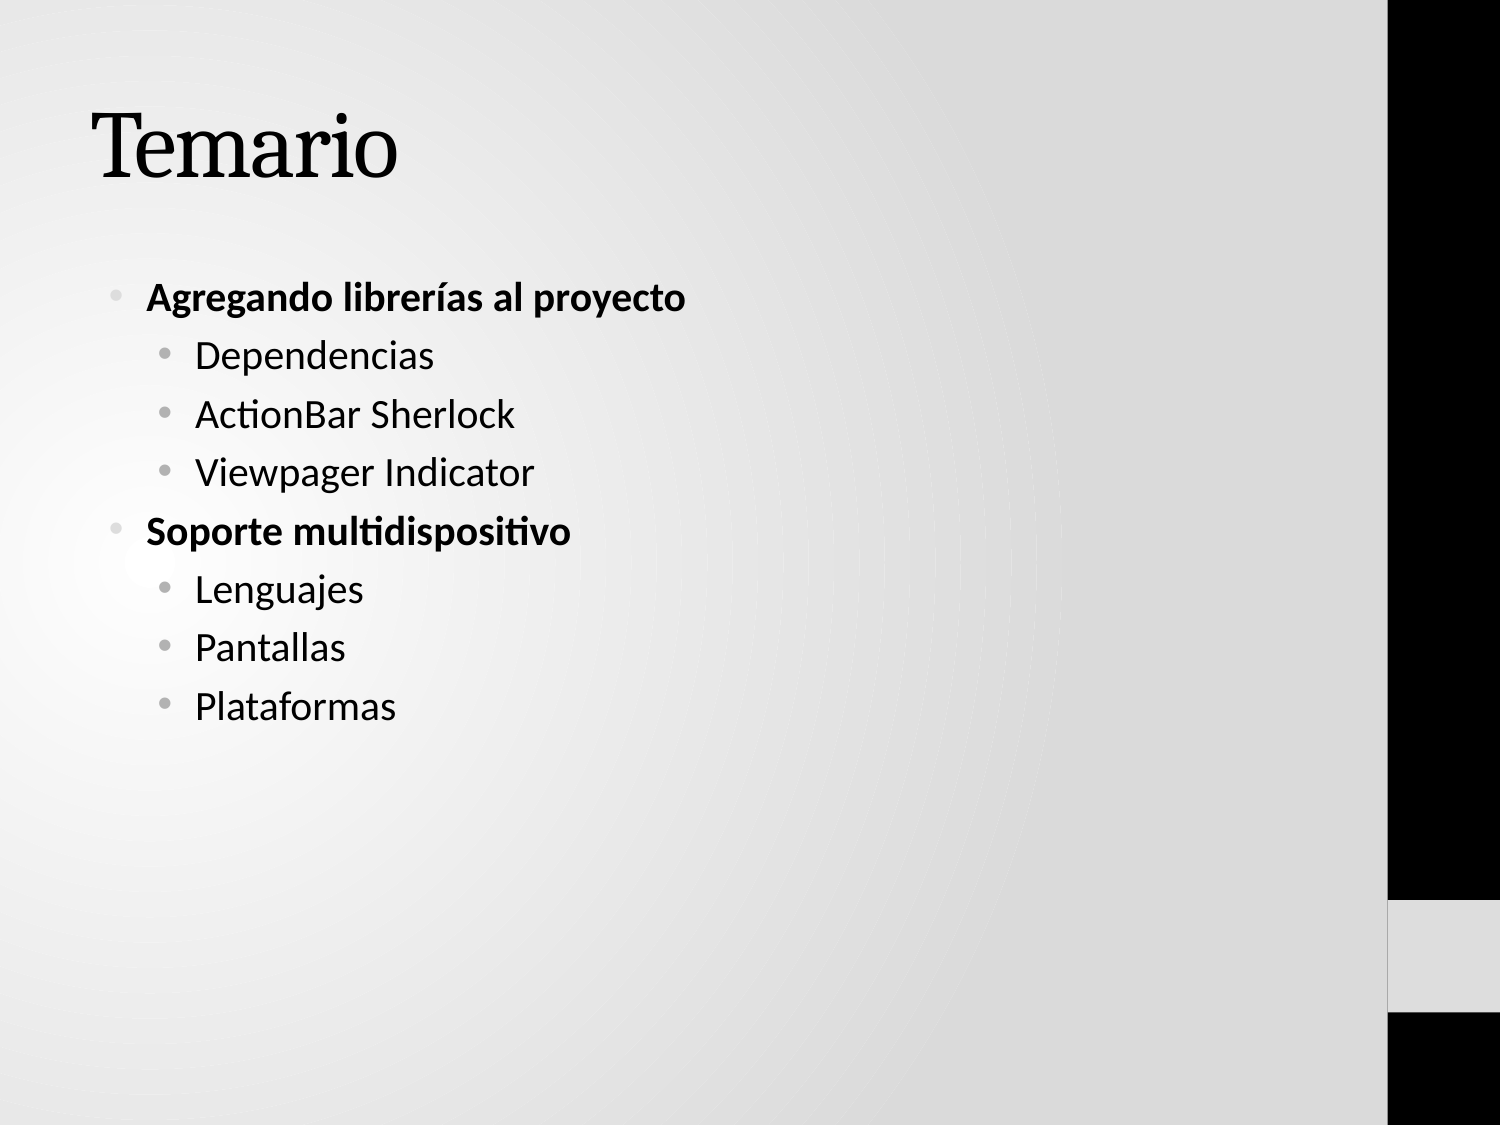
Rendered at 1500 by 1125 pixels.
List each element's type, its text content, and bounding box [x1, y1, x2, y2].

title Temario [75, 45, 1325, 233]
list Agregando librerías al proyecto Dependencias ActionBar Sherlock Viewpager Indicator Soporte multidispositivo Lenguajes Pantallas Plataformas [75, 262, 1325, 1050]
